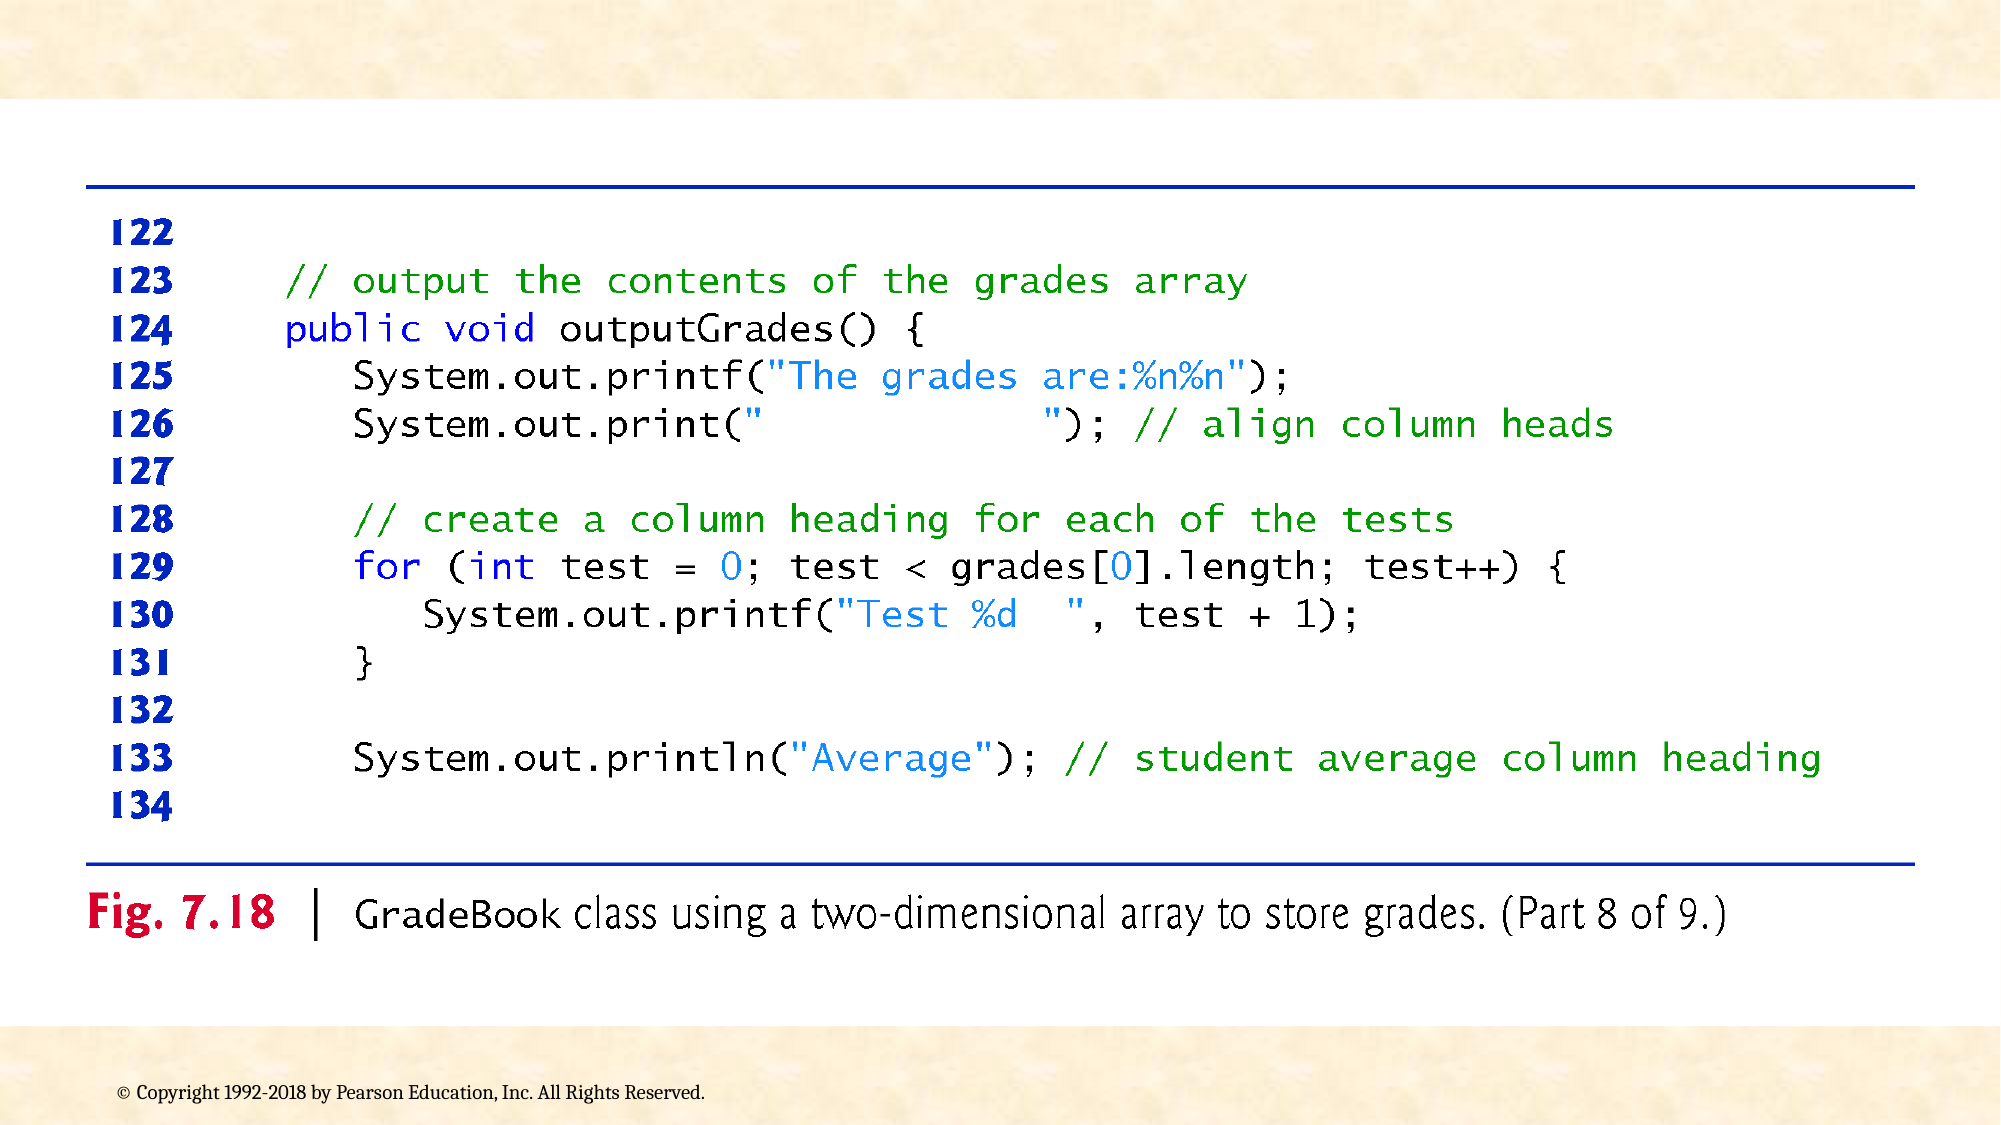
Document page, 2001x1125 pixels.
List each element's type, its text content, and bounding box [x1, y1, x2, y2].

footer © Copyright 1992-2018 by Pearson Education, Inc. All Rights Reserved. [99, 1051, 1473, 1112]
picture [0, 0, 2001, 1125]
